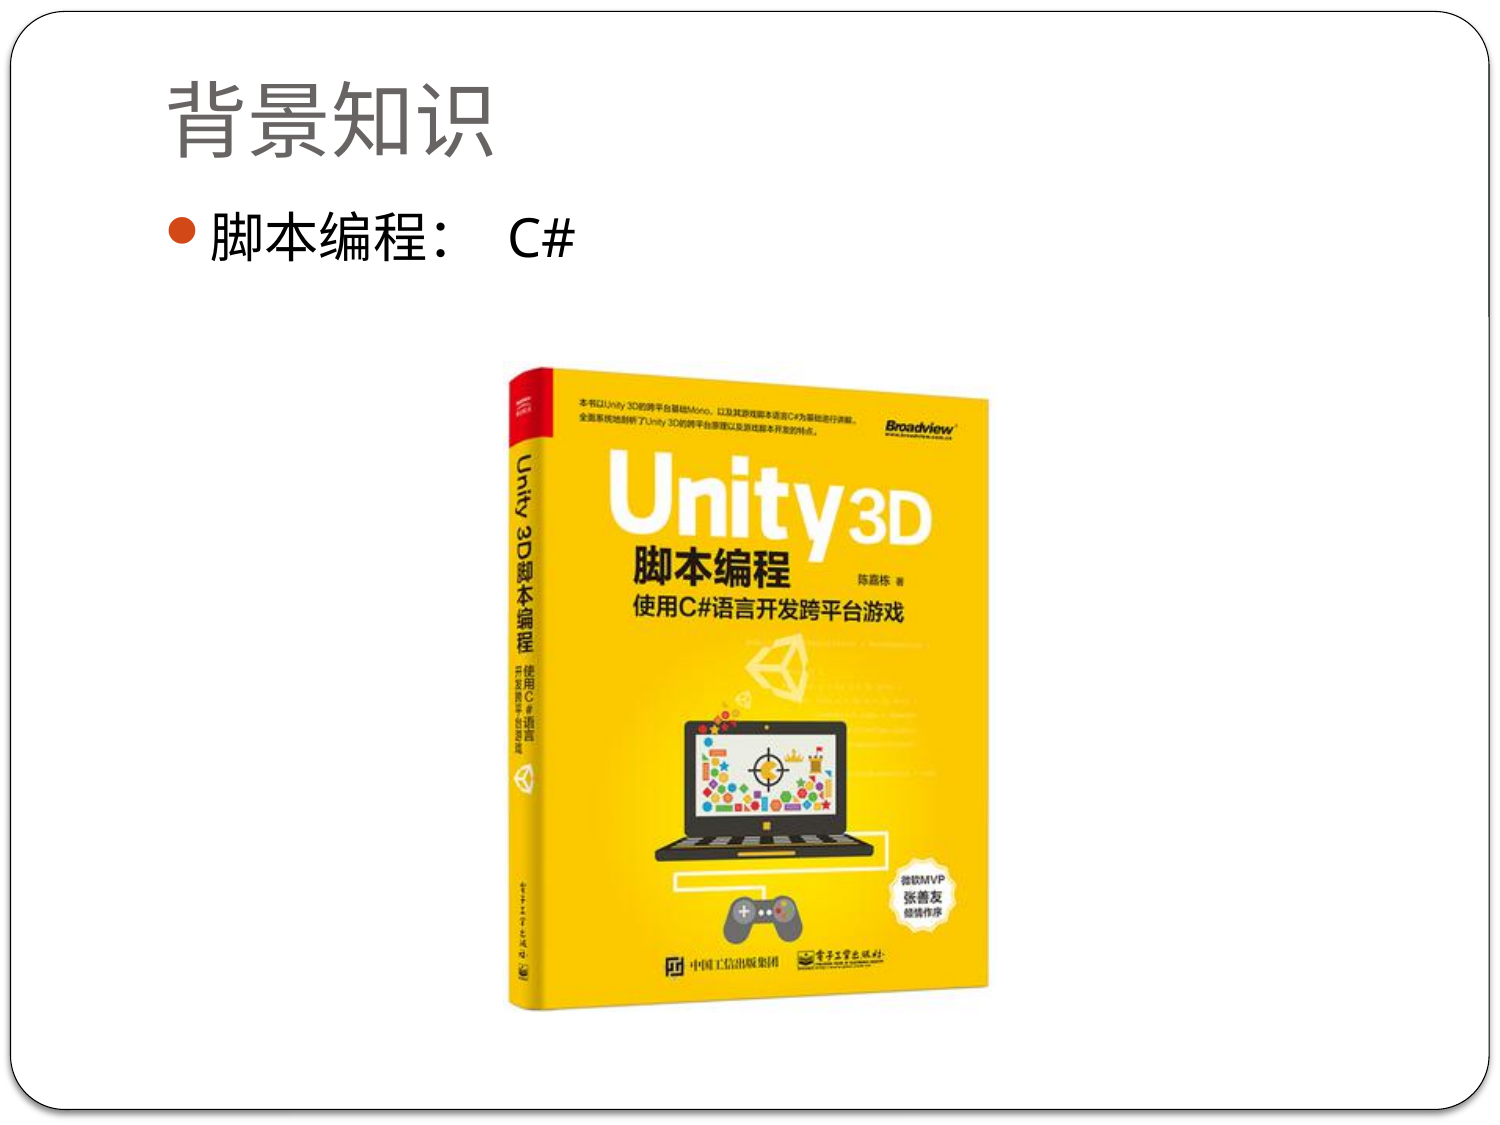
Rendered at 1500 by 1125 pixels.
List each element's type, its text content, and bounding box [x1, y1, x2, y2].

list 脚本编程： C# [150, 196, 1425, 947]
picture [503, 361, 997, 1023]
title 背景知识 [150, 0, 1425, 183]
